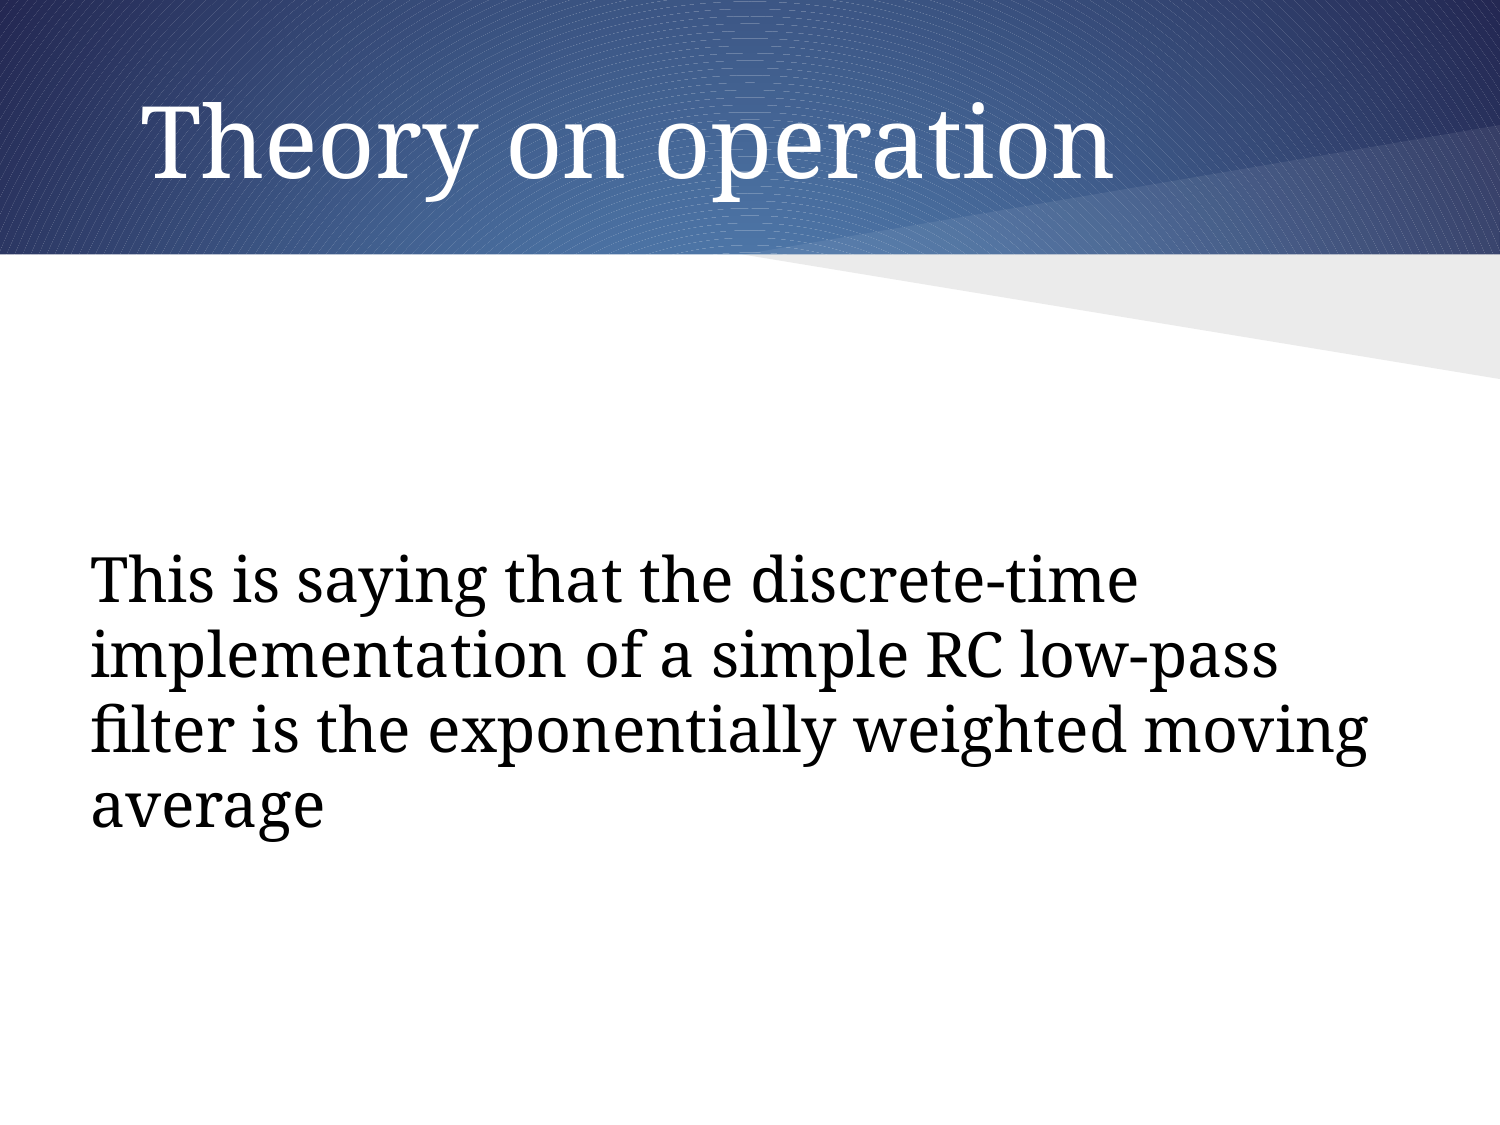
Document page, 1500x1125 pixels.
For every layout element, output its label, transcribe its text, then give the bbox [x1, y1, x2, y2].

title Theory on operation [75, 45, 1425, 233]
